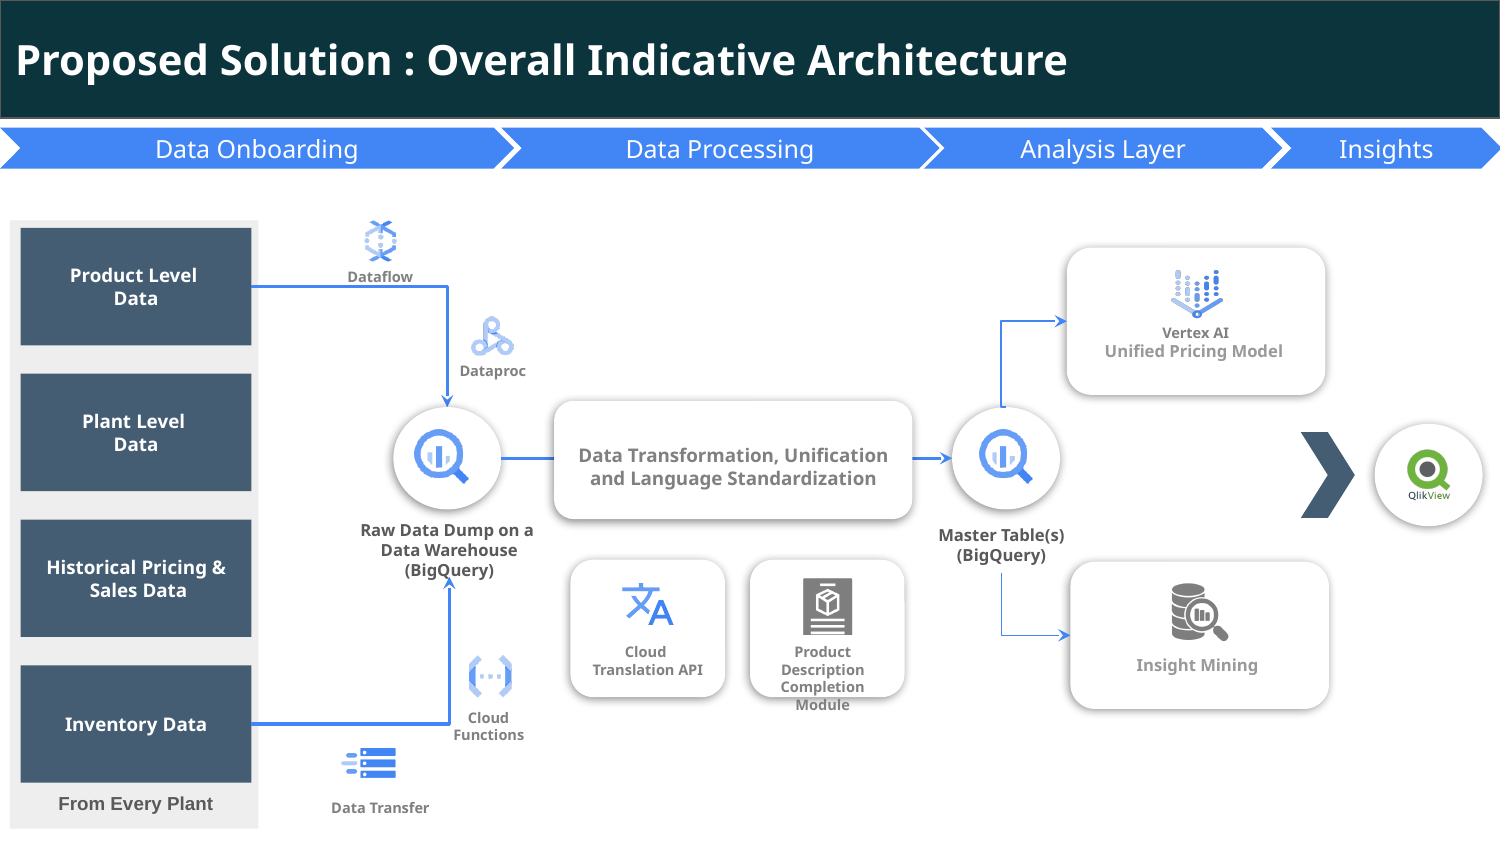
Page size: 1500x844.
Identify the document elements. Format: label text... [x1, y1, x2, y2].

text_box Data Transfer [306, 787, 454, 829]
text_box Unified Pricing Model [1066, 247, 1326, 395]
picture [471, 315, 515, 359]
picture [340, 748, 396, 778]
text_box Dataflow [326, 257, 435, 285]
text_box Raw Data Dump on a Data Warehouse (BigQuery) [270, 521, 629, 577]
text_box Analysis Layer [924, 127, 1283, 169]
text_box Data Transformation, Unification and Language Standardization [554, 400, 913, 457]
picture [785, 573, 869, 636]
text_box Vertex AI [1130, 312, 1261, 336]
picture [1169, 581, 1231, 644]
picture [468, 655, 512, 699]
text_box Data Processing [501, 127, 940, 169]
text_box Proposed Solution : Overall Indicative Architecture [0, 0, 1500, 119]
text_box Plant Level Data [20, 373, 252, 492]
text_box Inventory Data [20, 665, 252, 783]
text_box [1374, 423, 1483, 527]
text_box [1004, 569, 1068, 639]
text_box Data Onboarding [0, 127, 515, 169]
picture [1159, 262, 1235, 325]
picture [617, 576, 679, 633]
picture [1401, 447, 1456, 503]
picture [364, 220, 397, 262]
text_box Insights [1270, 127, 1500, 169]
picture [414, 429, 469, 484]
text_box Product Level Data [20, 227, 252, 346]
text_box [952, 407, 1060, 510]
text_box [570, 559, 726, 698]
text_box [393, 407, 502, 510]
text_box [251, 286, 448, 408]
text_box [1300, 432, 1355, 518]
text_box Cloud Translation API [575, 631, 720, 682]
text_box Historical Pricing & Sales Data [20, 519, 252, 637]
text_box [9, 220, 259, 829]
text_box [993, 333, 1080, 395]
text_box Master Table(s) (BigQuery) [877, 517, 1126, 573]
text_box Product Description Completion Module [750, 631, 895, 682]
picture [978, 429, 1034, 484]
text_box Cloud Functions [434, 697, 543, 747]
text_box From Every Plant [11, 787, 260, 818]
text_box [750, 559, 905, 698]
text_box Insight Mining [1070, 561, 1329, 709]
text_box Dataproc [452, 350, 567, 392]
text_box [251, 576, 450, 725]
text_box Data Transformation, Unification and Language Standardization [553, 467, 913, 520]
